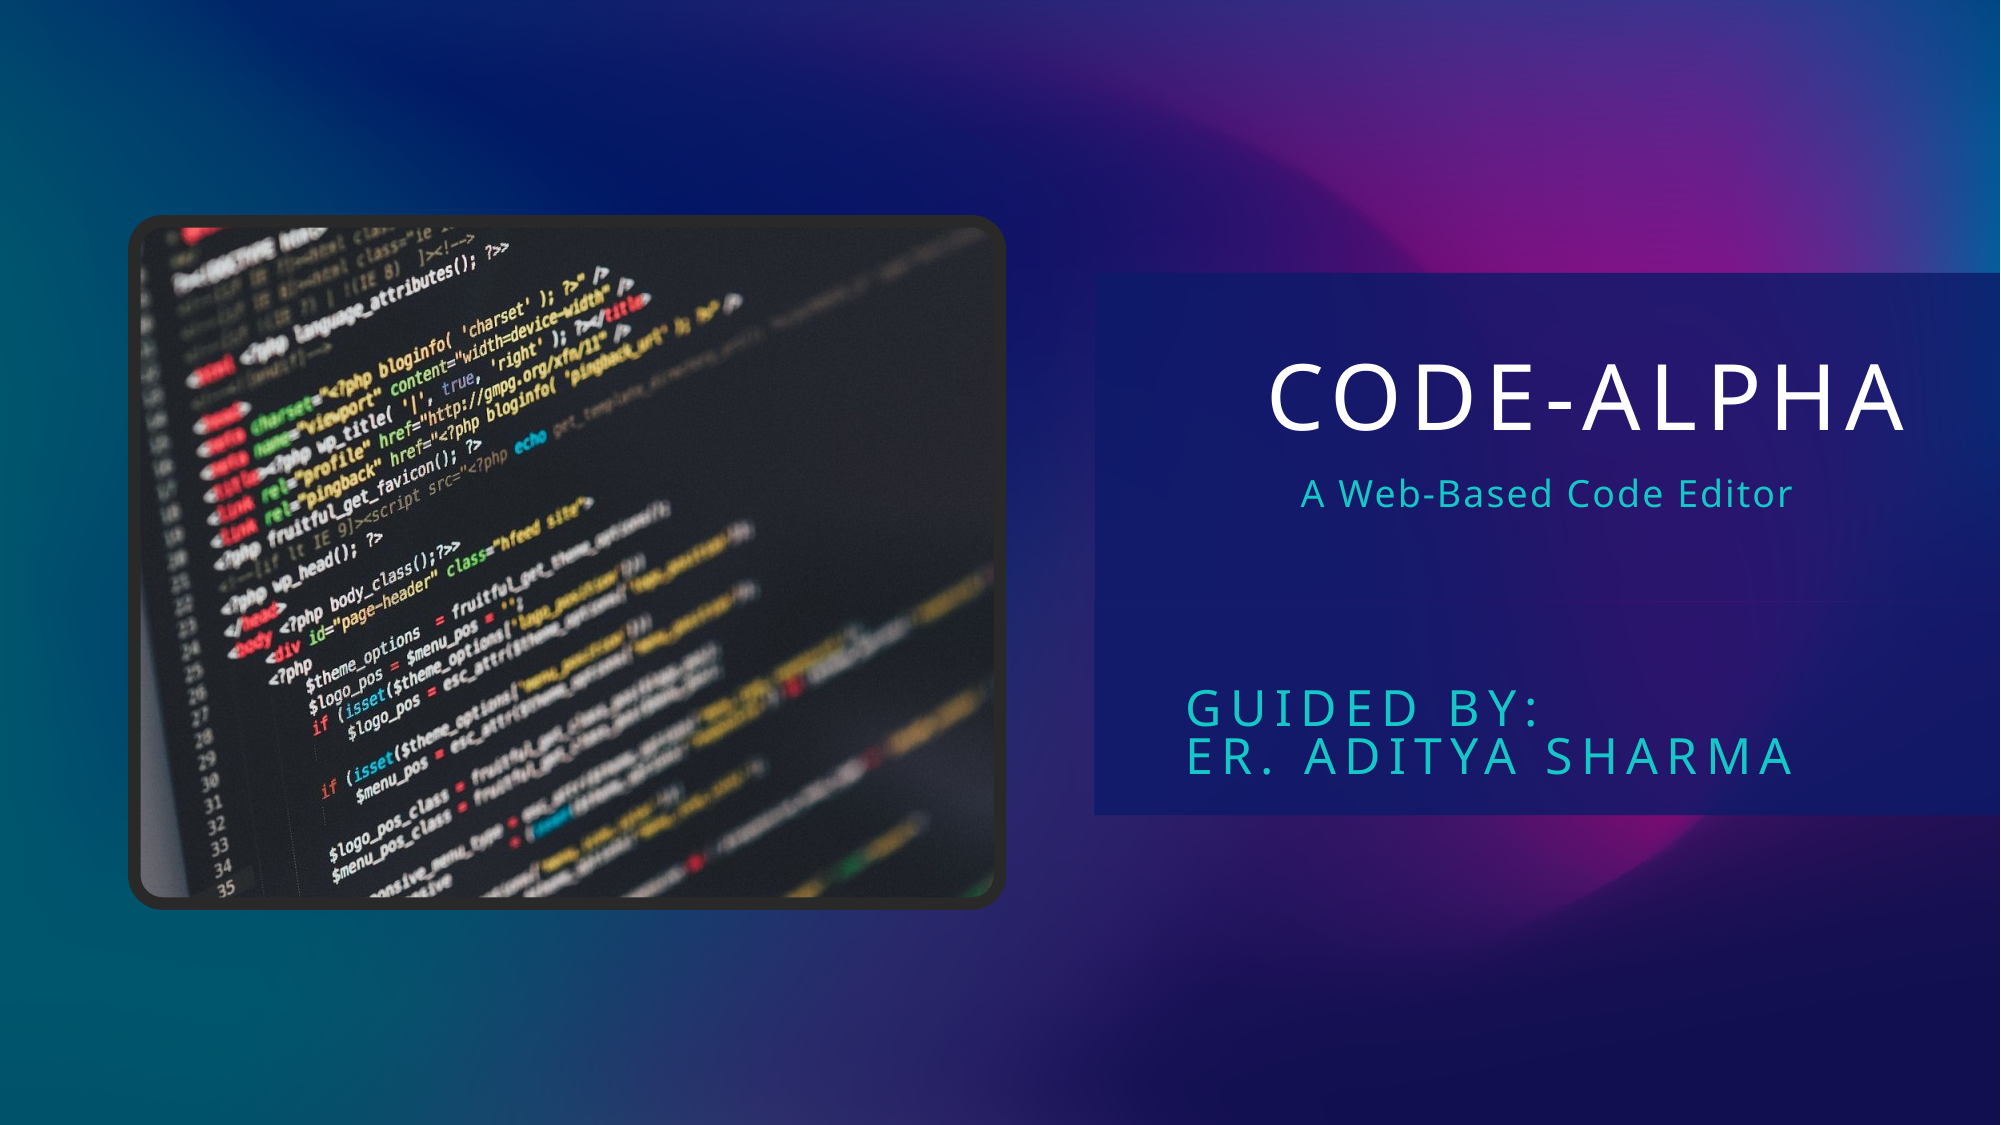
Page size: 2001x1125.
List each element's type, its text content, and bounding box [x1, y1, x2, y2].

text_box Guided by: Er. Aditya Sharma [1094, 601, 2000, 816]
title Code-alpha [1095, 272, 2000, 601]
picture [0, 0, 2000, 1125]
list A Web-Based Code Editor [1143, 467, 1952, 524]
